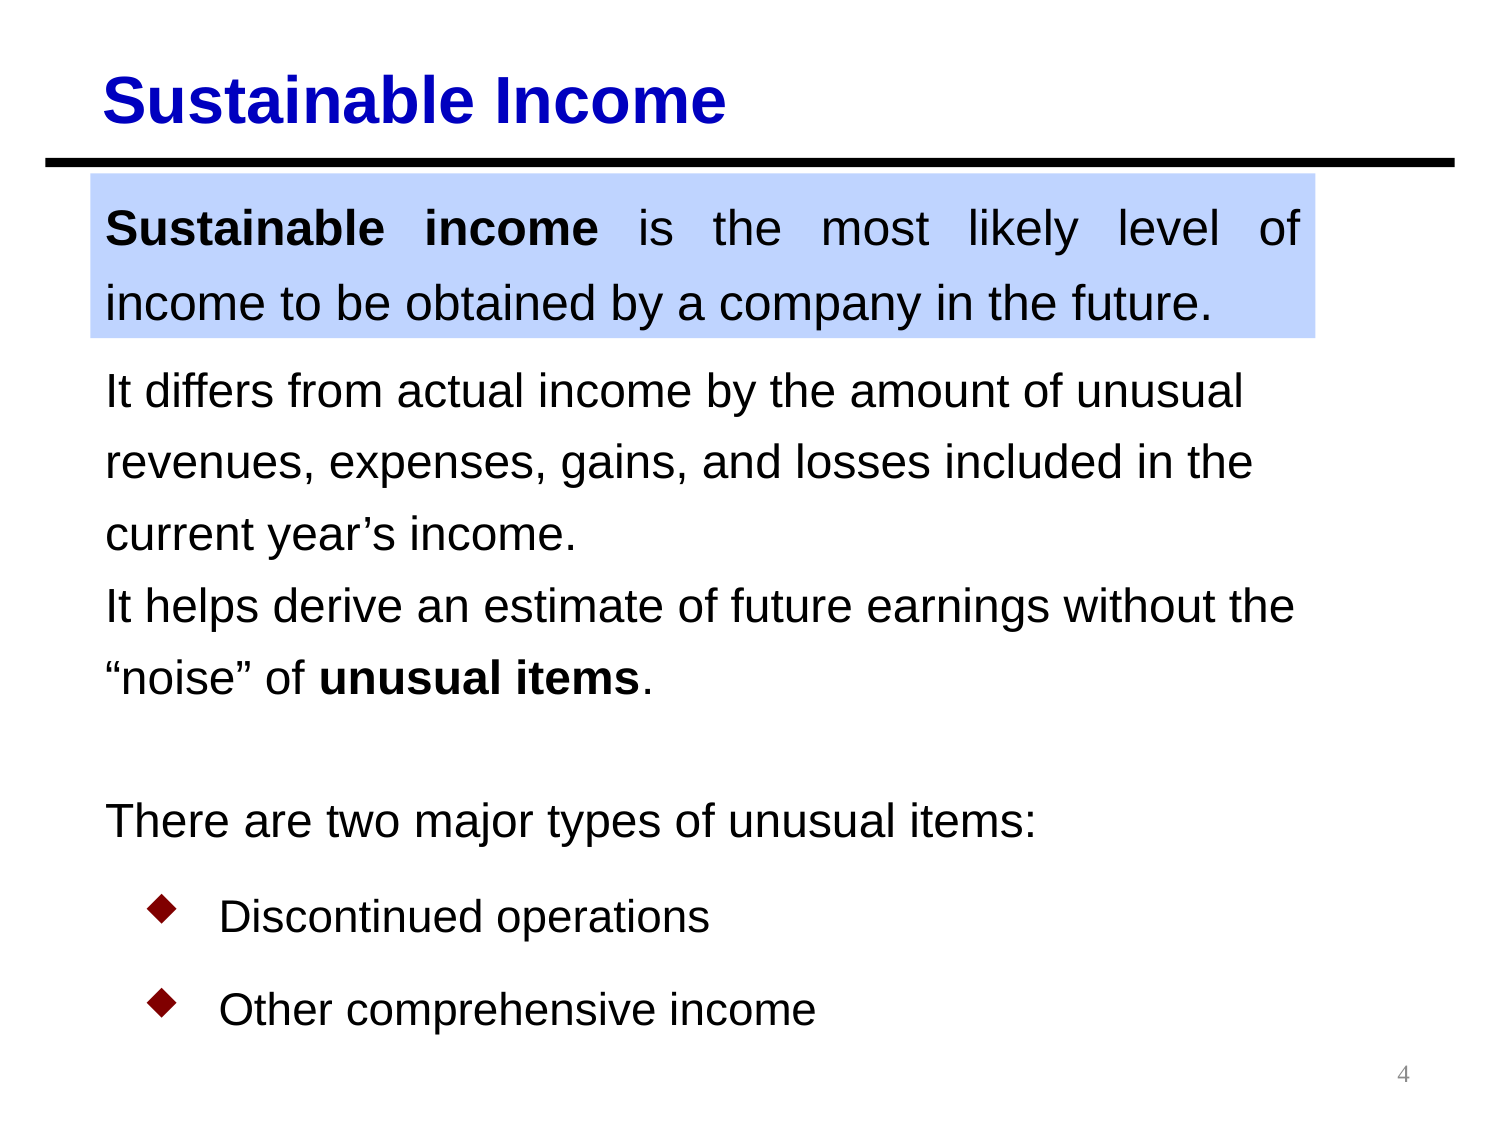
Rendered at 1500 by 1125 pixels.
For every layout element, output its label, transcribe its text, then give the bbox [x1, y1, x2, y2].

text_box Sustainable Income [87, 50, 1438, 142]
text_box Sustainable income is the most likely level of income to be obtained by a company in the future. [90, 173, 1316, 339]
text_box It differs from actual income by the amount of unusual revenues, expenses, gains, and losses included in the current year’s income. It helps derive an estimate of future earnings without the “noise” of unusual items. There are two major types of unusual items: Discontinued operations Other comprehensive income [90, 337, 1428, 1043]
slide_number 4 [1074, 1042, 1425, 1103]
